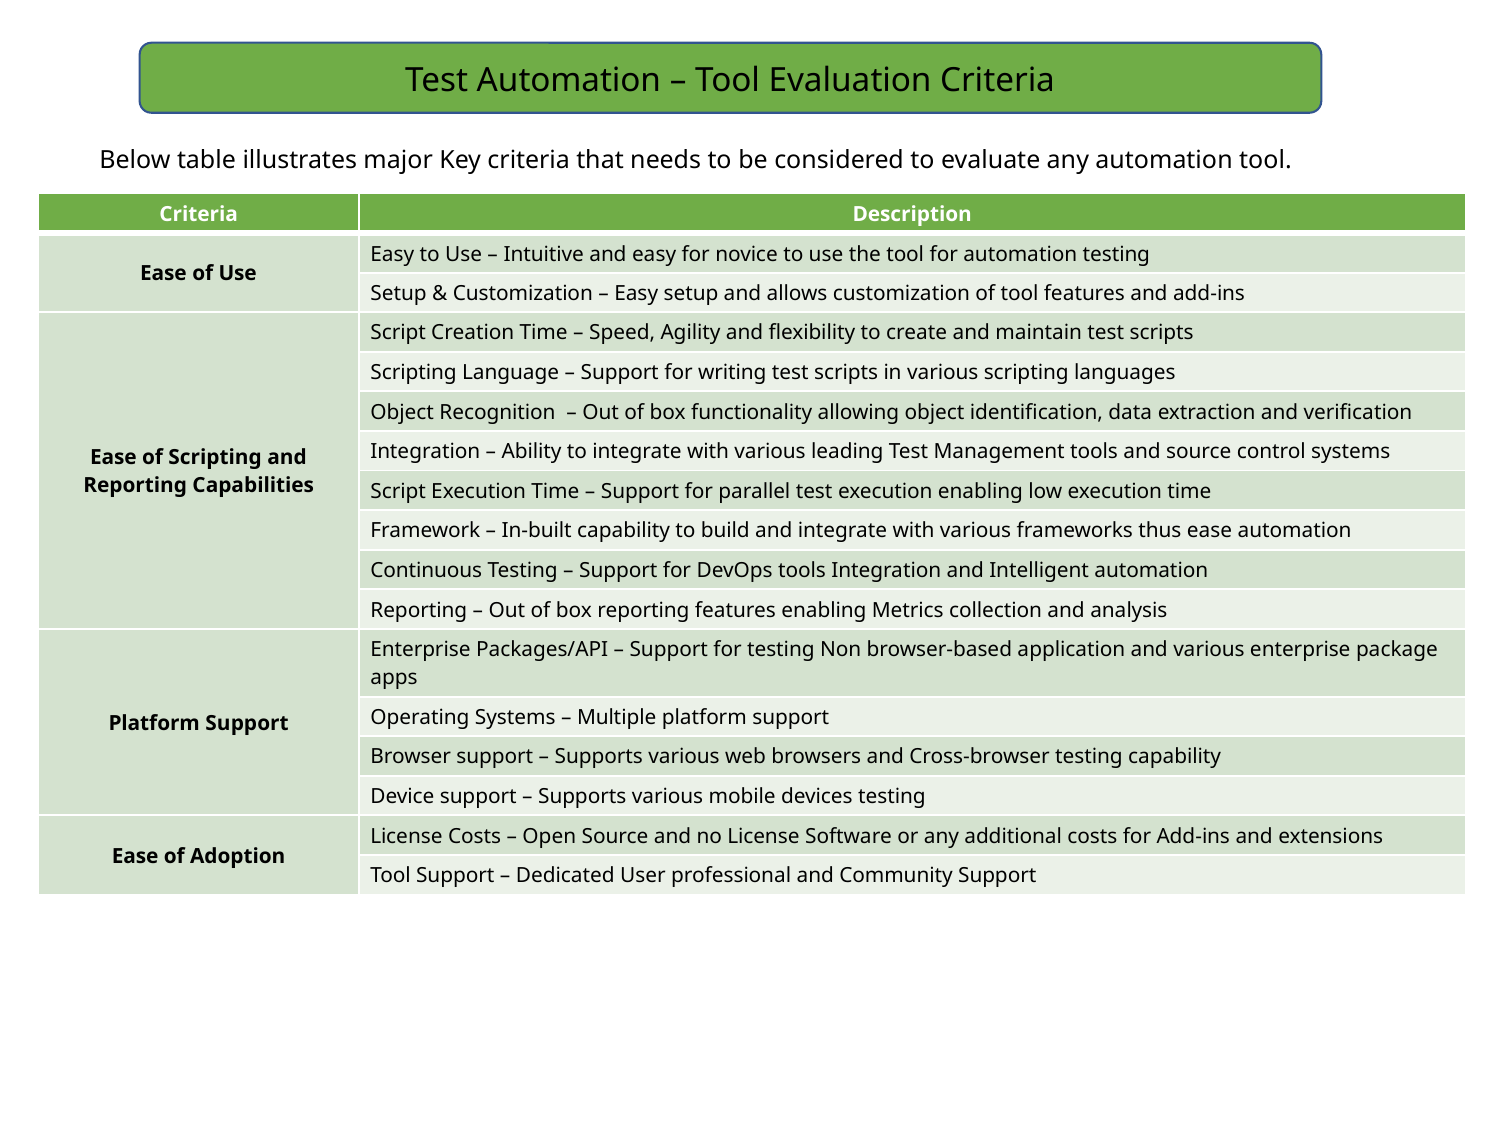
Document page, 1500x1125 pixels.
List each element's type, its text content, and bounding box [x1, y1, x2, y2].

table_cell Setup & Customization – Easy setup and allows customization of tool features and add-ins [360, 274, 1465, 311]
table_header Description [360, 194, 1465, 230]
table_cell Browser support – Supports various web browsers and Cross-browser testing capability [360, 737, 1465, 775]
table_cell Continuous Testing – Support for DevOps tools Integration and Intelligent automation [360, 551, 1465, 588]
table_cell Ease of Scripting and Reporting Capabilities [39, 313, 358, 628]
table_cell Framework – In-built capability to build and integrate with various frameworks thus ease automation [360, 511, 1465, 549]
text_box Below table illustrates major Key criteria that needs to be considered to evaluate any automation tool. [84, 136, 1500, 181]
table_cell Operating Systems – Multiple platform support [360, 698, 1465, 735]
table_cell License Costs – Open Source and no License Software or any additional costs for Add-ins and extensions [360, 816, 1465, 854]
table_cell Easy to Use – Intuitive and easy for novice to use the tool for automation testing [360, 236, 1465, 272]
table_cell Enterprise Packages/API – Support for testing Non browser-based application and various enterprise package apps [360, 630, 1465, 696]
table_header Criteria [39, 194, 358, 230]
table_cell Platform Support [39, 630, 358, 814]
table_cell Device support – Supports various mobile devices testing [360, 777, 1465, 814]
table_cell Object Recognition – Out of box functionality allowing object identification, data extraction and verification [360, 392, 1465, 430]
table_cell Ease of Use [39, 236, 358, 311]
table_cell Scripting Language – Support for writing test scripts in various scripting languages [360, 353, 1465, 390]
table_cell Script Creation Time – Speed, Agility and flexibility to create and maintain test scripts [360, 313, 1465, 351]
table_cell Script Execution Time – Support for parallel test execution enabling low execution time [360, 471, 1465, 509]
table_cell Integration – Ability to integrate with various leading Test Management tools and source control systems [360, 432, 1465, 470]
table_cell Tool Support – Dedicated User professional and Community Support [360, 856, 1465, 894]
table_cell Ease of Adoption [39, 816, 358, 894]
text_box Test Automation – Tool Evaluation Criteria [138, 41, 1323, 114]
table_cell Reporting – Out of box reporting features enabling Metrics collection and analysis [360, 590, 1465, 628]
